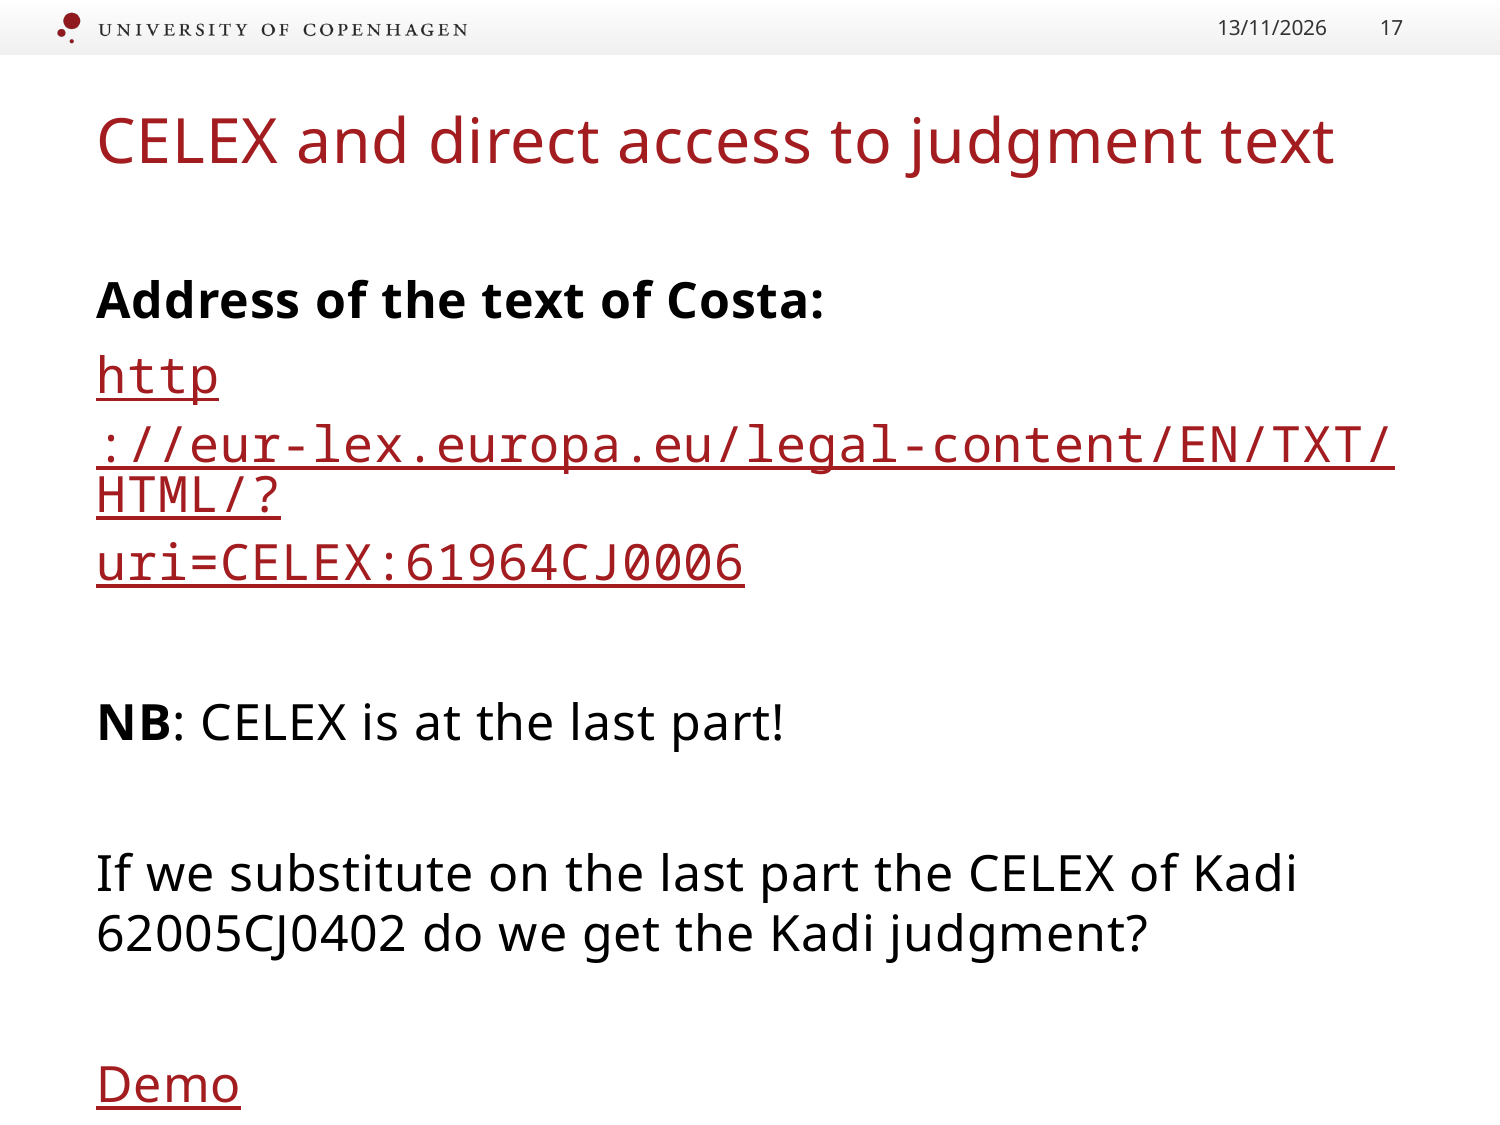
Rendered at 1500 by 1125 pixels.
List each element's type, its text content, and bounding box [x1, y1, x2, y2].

slide_number 17 [1341, 14, 1404, 43]
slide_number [1193, 14, 1327, 43]
title CELEX and direct access to judgment text [96, 101, 1404, 244]
picture [92, 15, 475, 42]
list Address of the text of Costa: http://eur-lex.europa.eu/legal-content/EN/TXT/HTML/?uri=CELEX:61964CJ0006 NB: CELEX is at the last part! If we substitute on the last part the CELEX of Kadi 62005CJ0402 do we get the Kadi judgment? Demo [96, 268, 1404, 1034]
